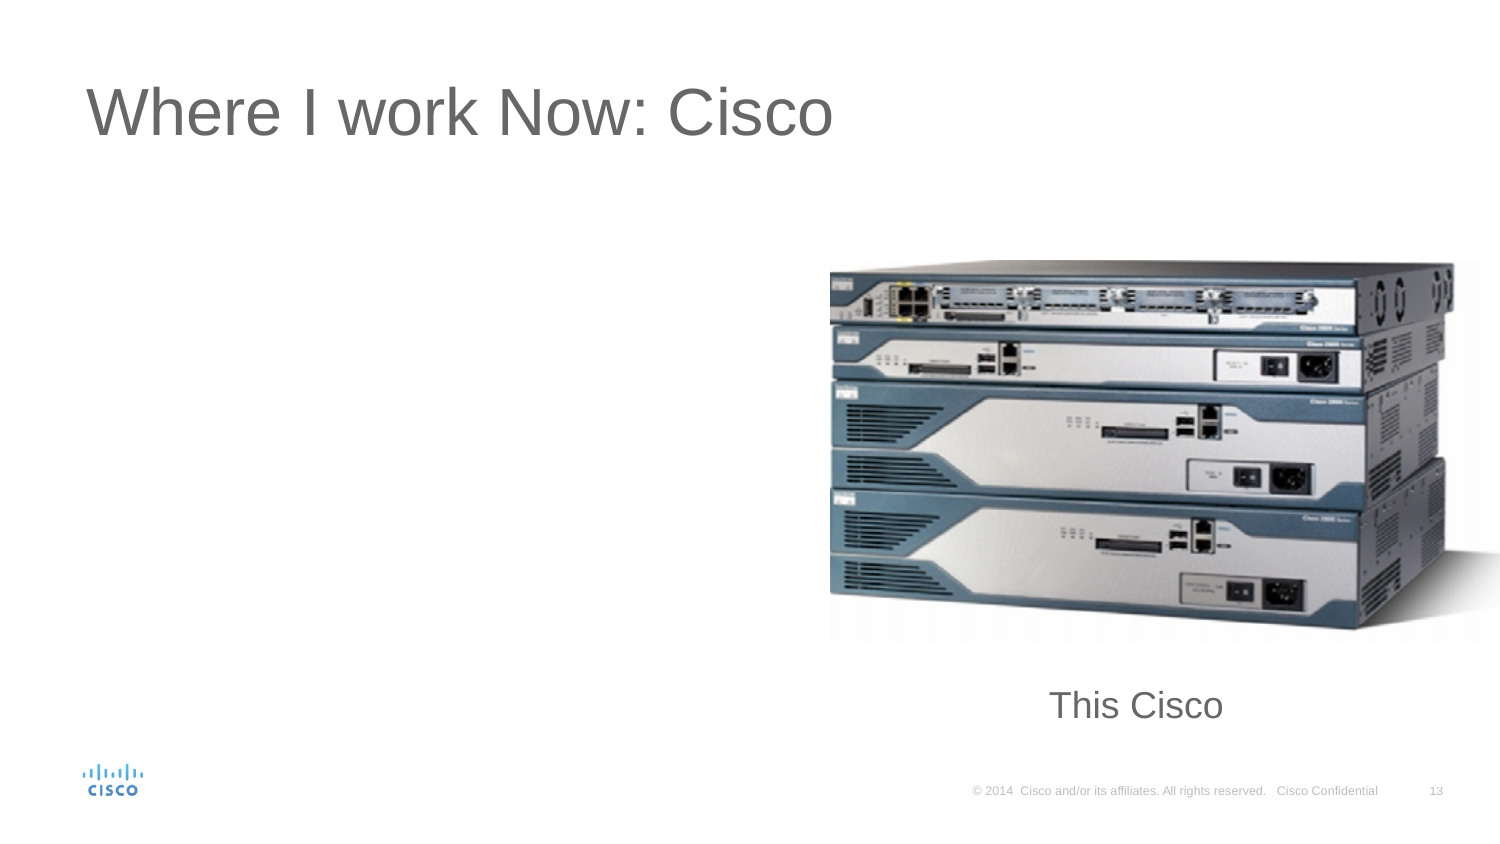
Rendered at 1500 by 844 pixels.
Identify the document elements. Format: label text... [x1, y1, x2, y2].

text_box This Cisco [1034, 673, 1239, 734]
title Where I work Now: Cisco [71, 55, 1441, 176]
picture [830, 260, 1500, 647]
picture [77, 758, 149, 803]
